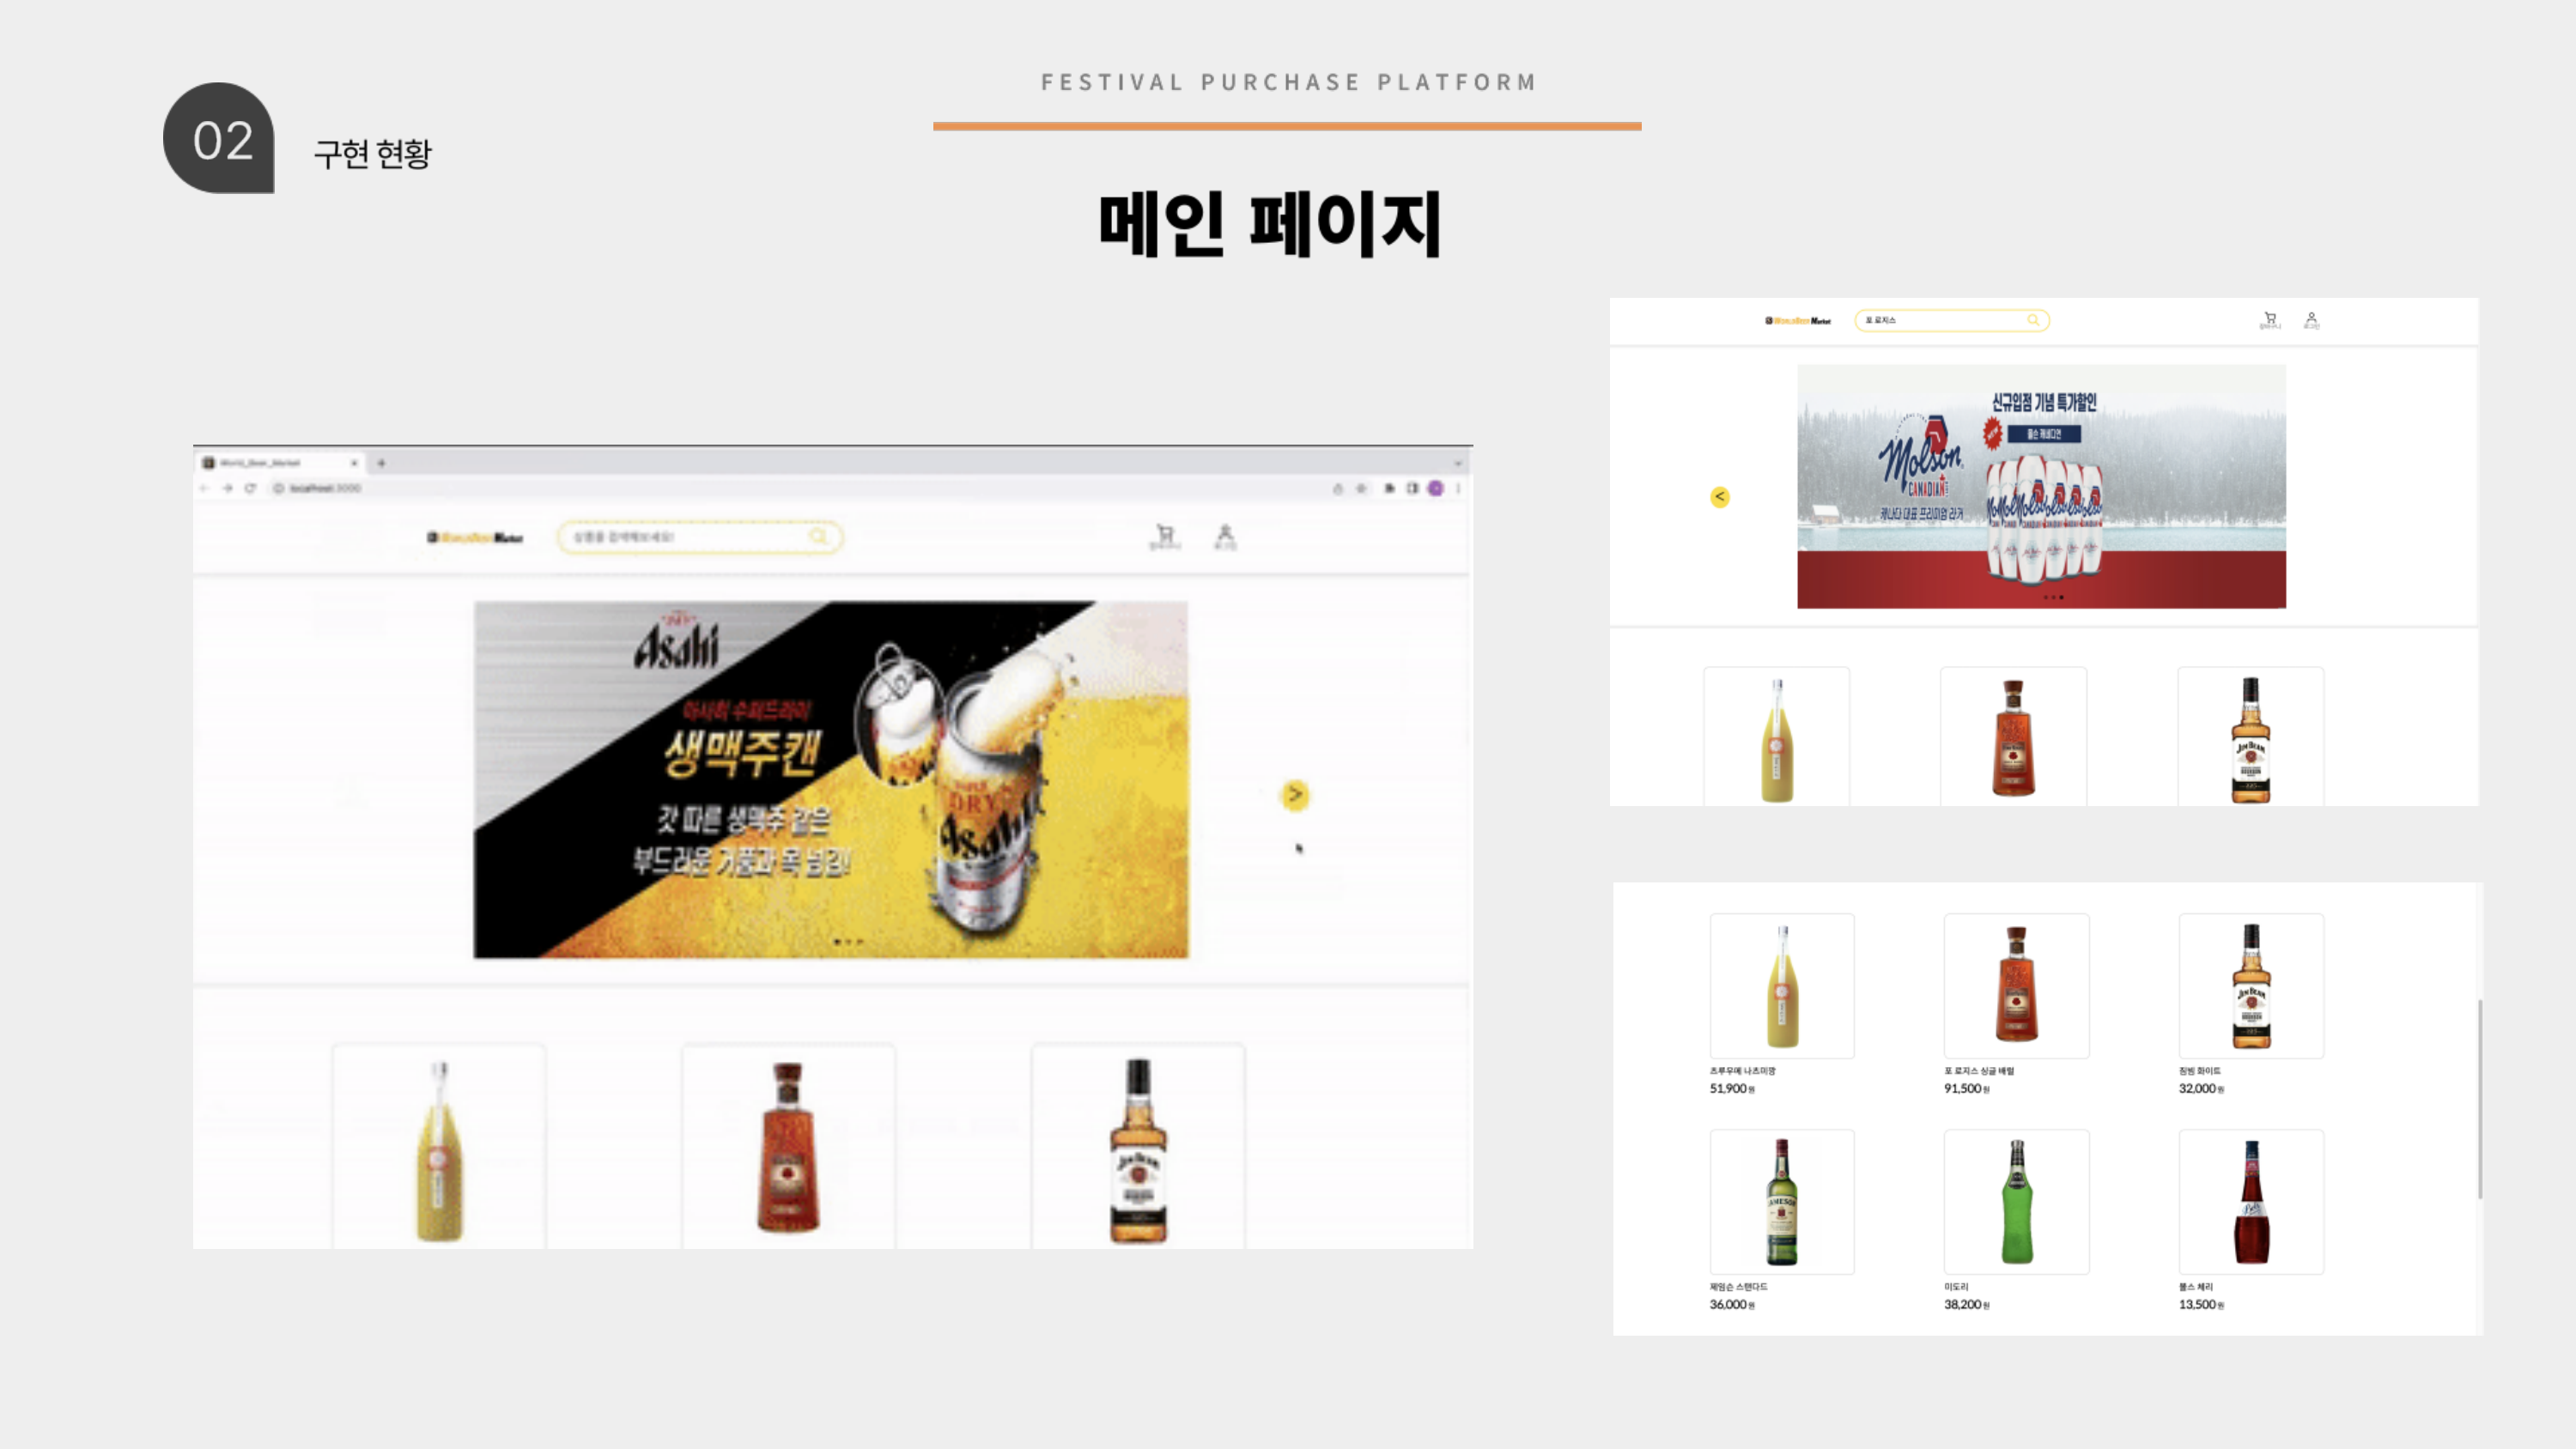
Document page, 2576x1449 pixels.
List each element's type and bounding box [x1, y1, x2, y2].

picture [192, 445, 1473, 1250]
picture [52, 70, 2022, 343]
text_box [933, 111, 1643, 142]
picture [833, 59, 1656, 118]
text_box [1609, 298, 2480, 807]
text_box [1613, 882, 2484, 1336]
